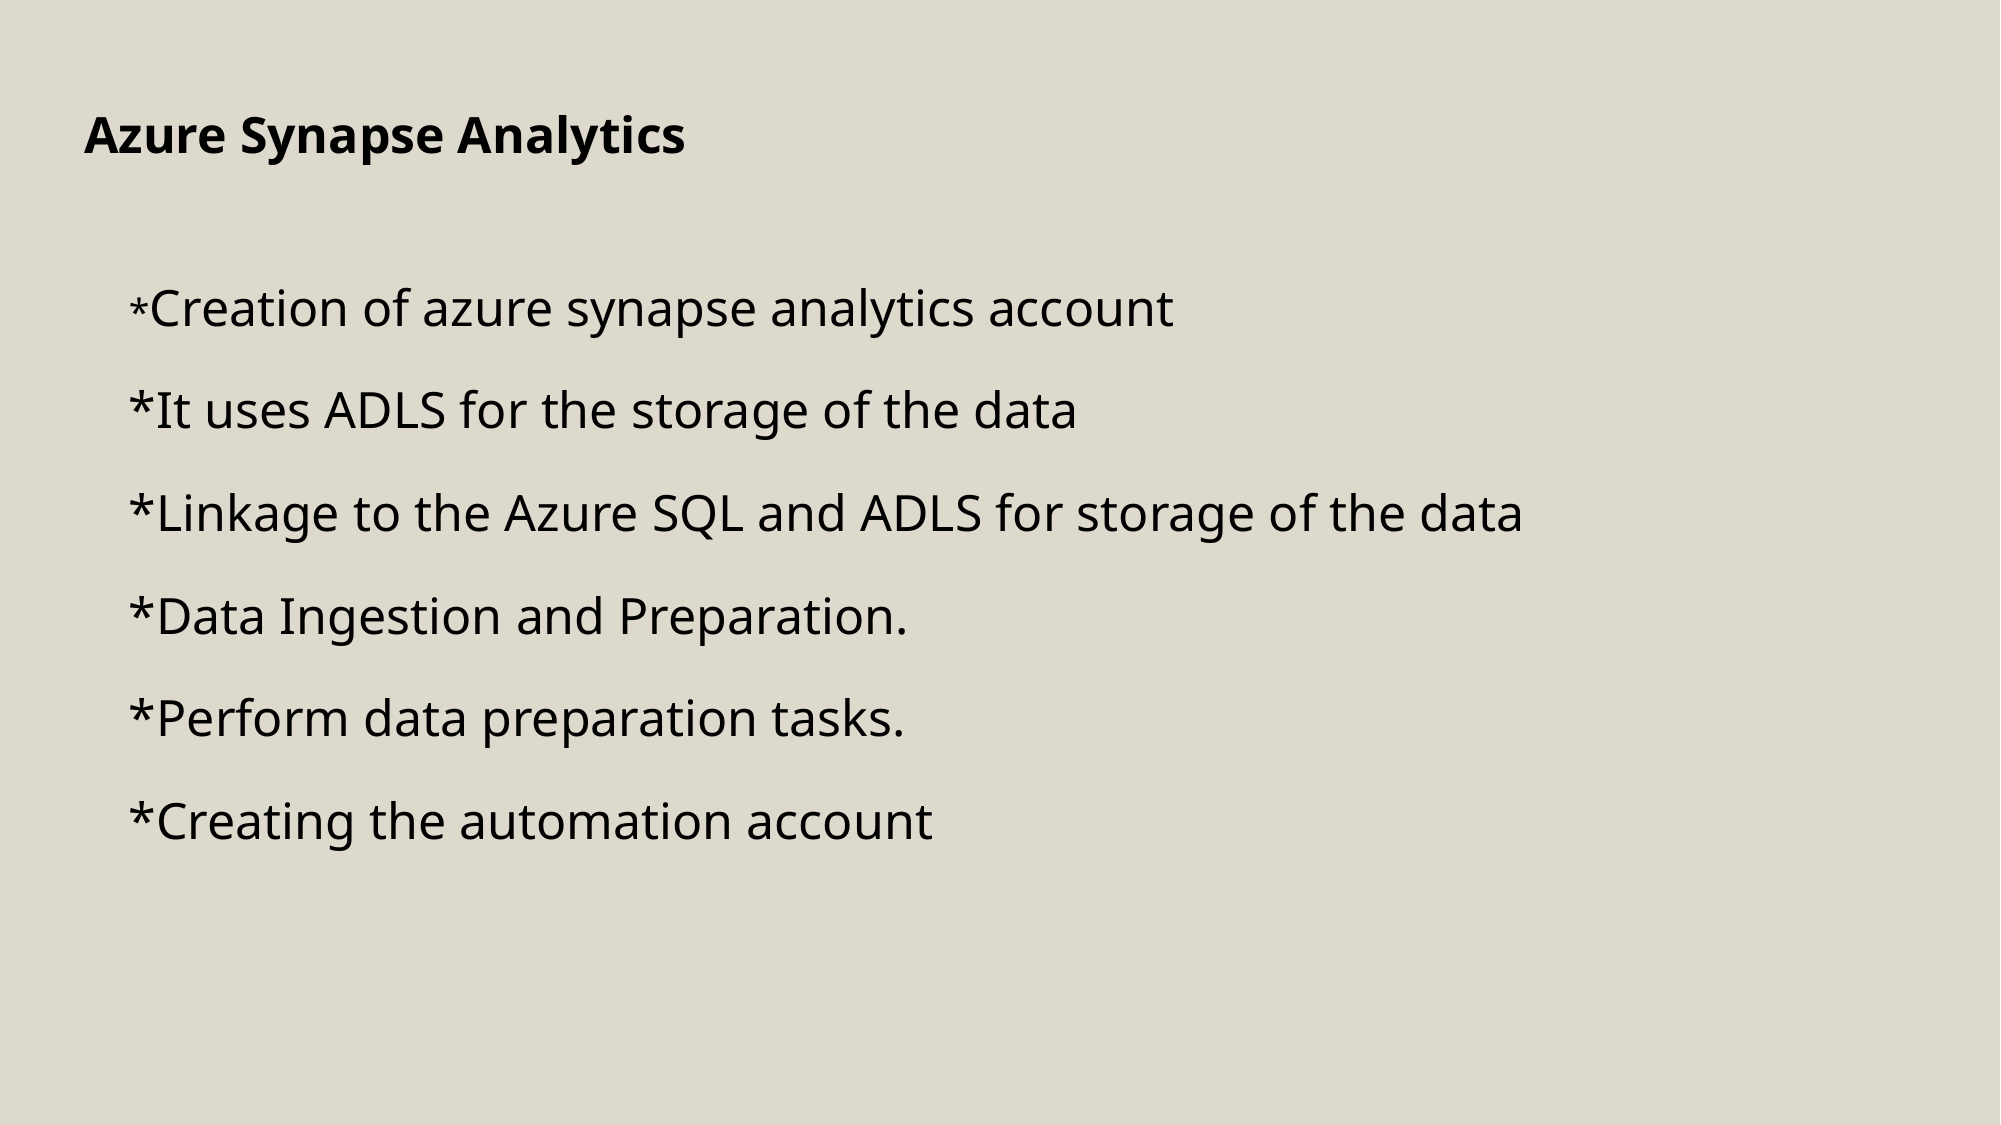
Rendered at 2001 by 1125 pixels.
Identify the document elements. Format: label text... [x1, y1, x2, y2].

text_box Azure Synapse Analytics [69, 66, 1500, 171]
text_box *Creation of azure synapse analytics account *It uses ADLS for the storage of the data *Linkage to the Azure SQL and ADLS for storage of the data *Data Ingestion and Preparation. *Perform data preparation tasks. *Creating the automation account [114, 181, 1723, 857]
